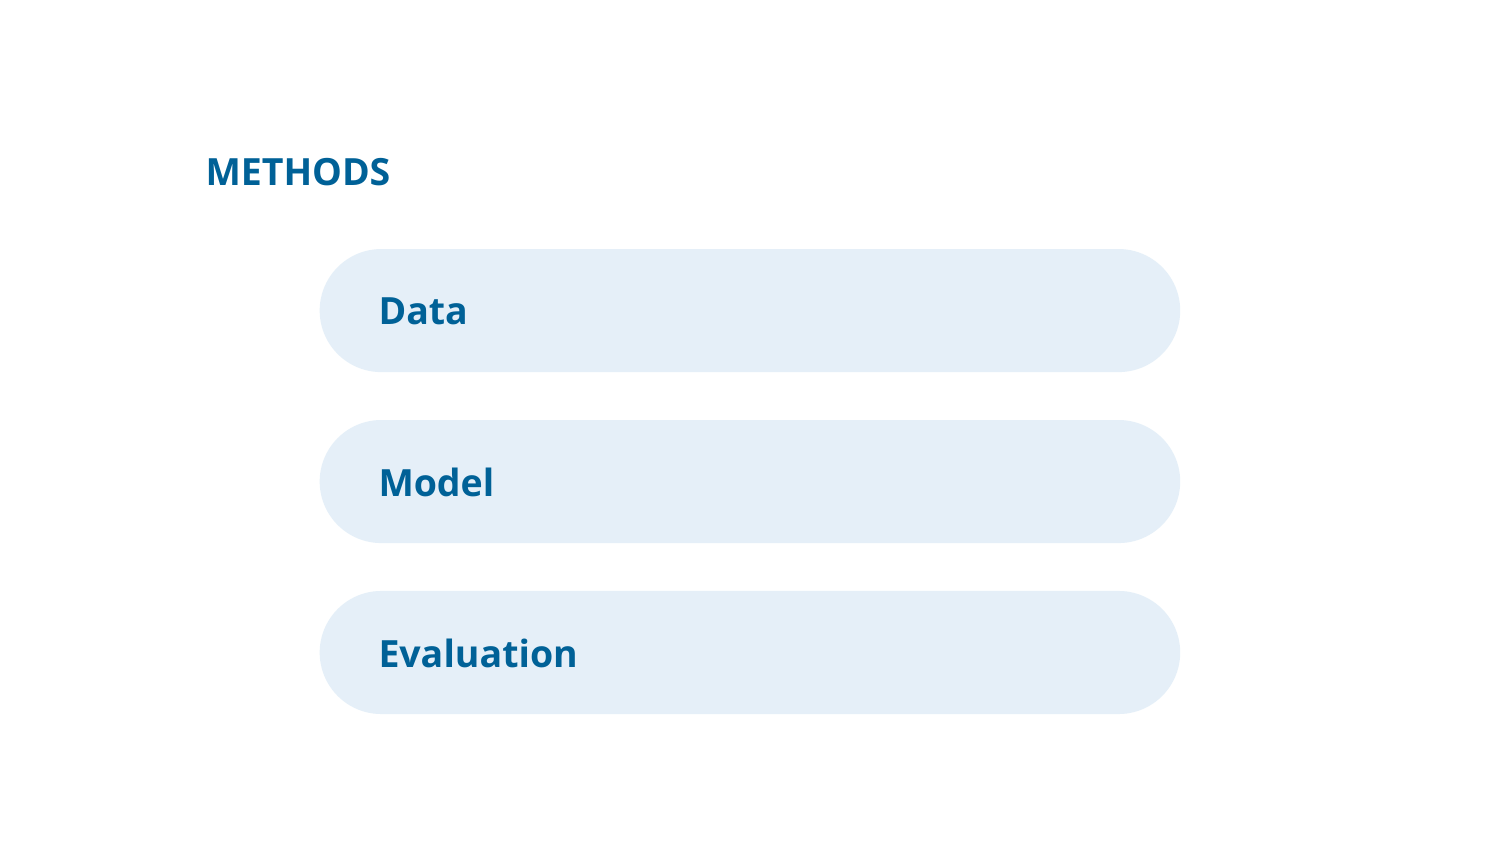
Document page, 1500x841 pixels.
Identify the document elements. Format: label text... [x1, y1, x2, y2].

text_box Data [363, 279, 710, 340]
text_box [318, 418, 1182, 545]
text_box Model [363, 451, 710, 511]
text_box METHODS [190, 140, 537, 201]
text_box [318, 248, 1182, 374]
text_box [318, 589, 1182, 716]
text_box Evaluation [363, 622, 710, 682]
